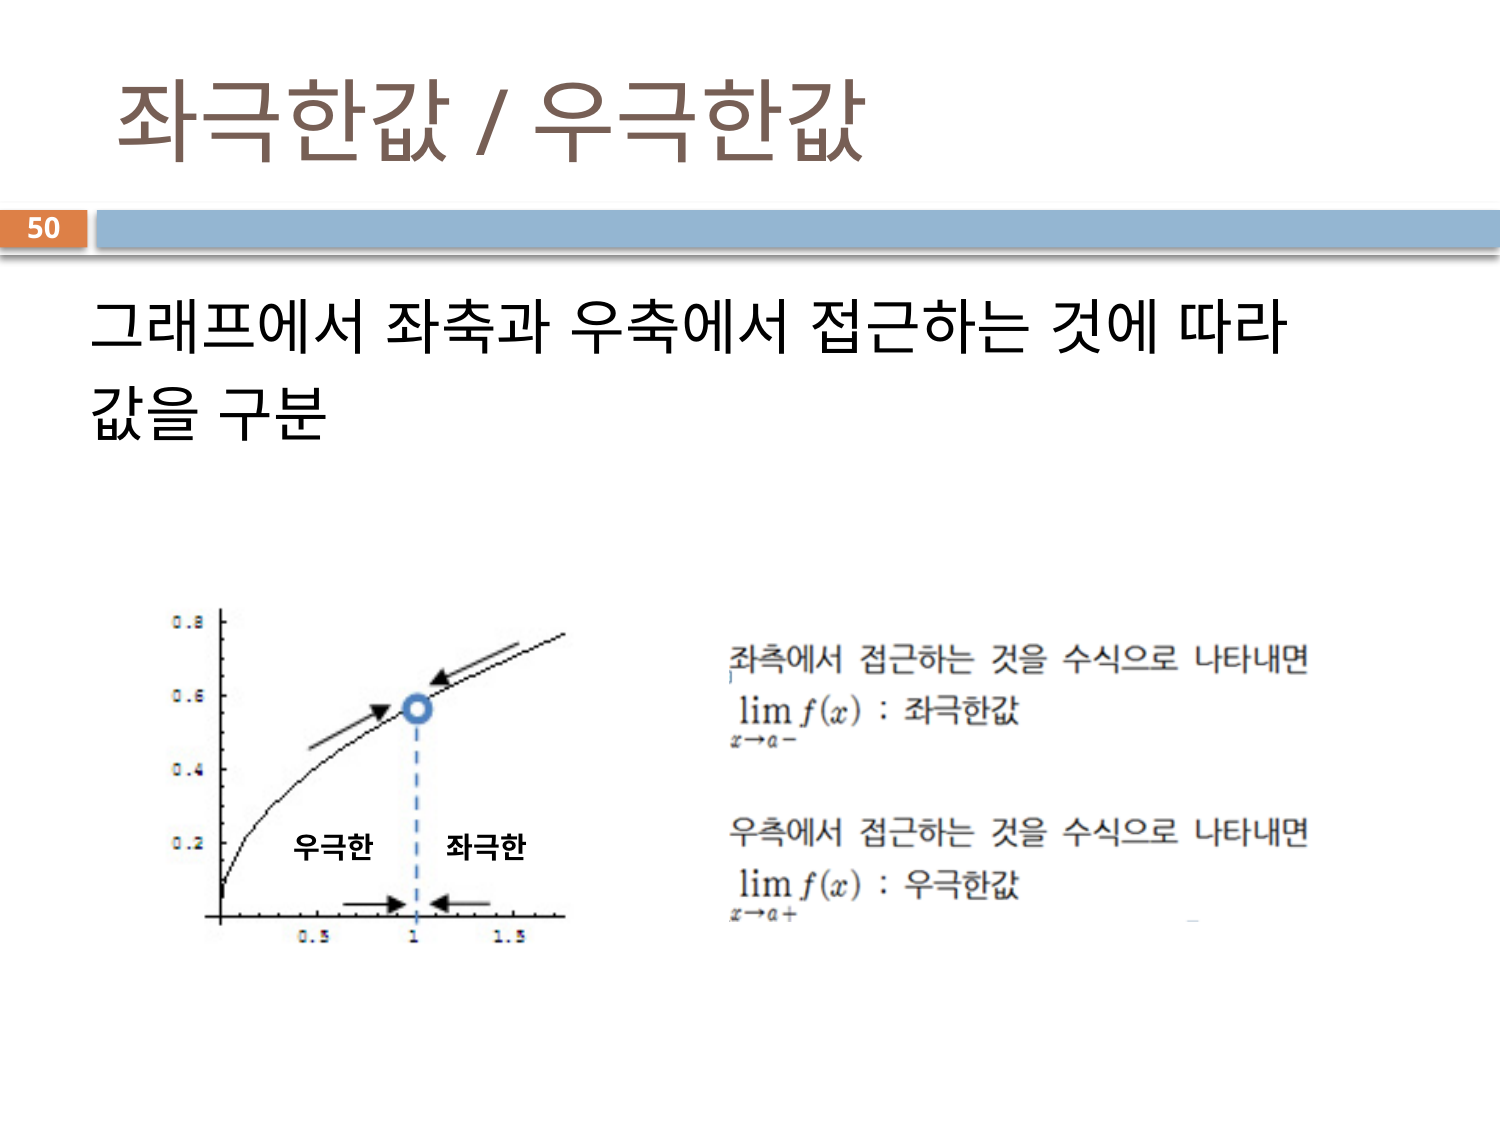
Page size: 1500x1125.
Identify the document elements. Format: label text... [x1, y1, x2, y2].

list 그래프에서 좌축과 우축에서 접근하는 것에 따라 값을 구분 [75, 267, 1425, 598]
title 좌극한값/우극한값 [100, 37, 1438, 200]
picture [729, 627, 1341, 923]
picture [162, 597, 612, 953]
slide_number 50 [0, 208, 88, 249]
